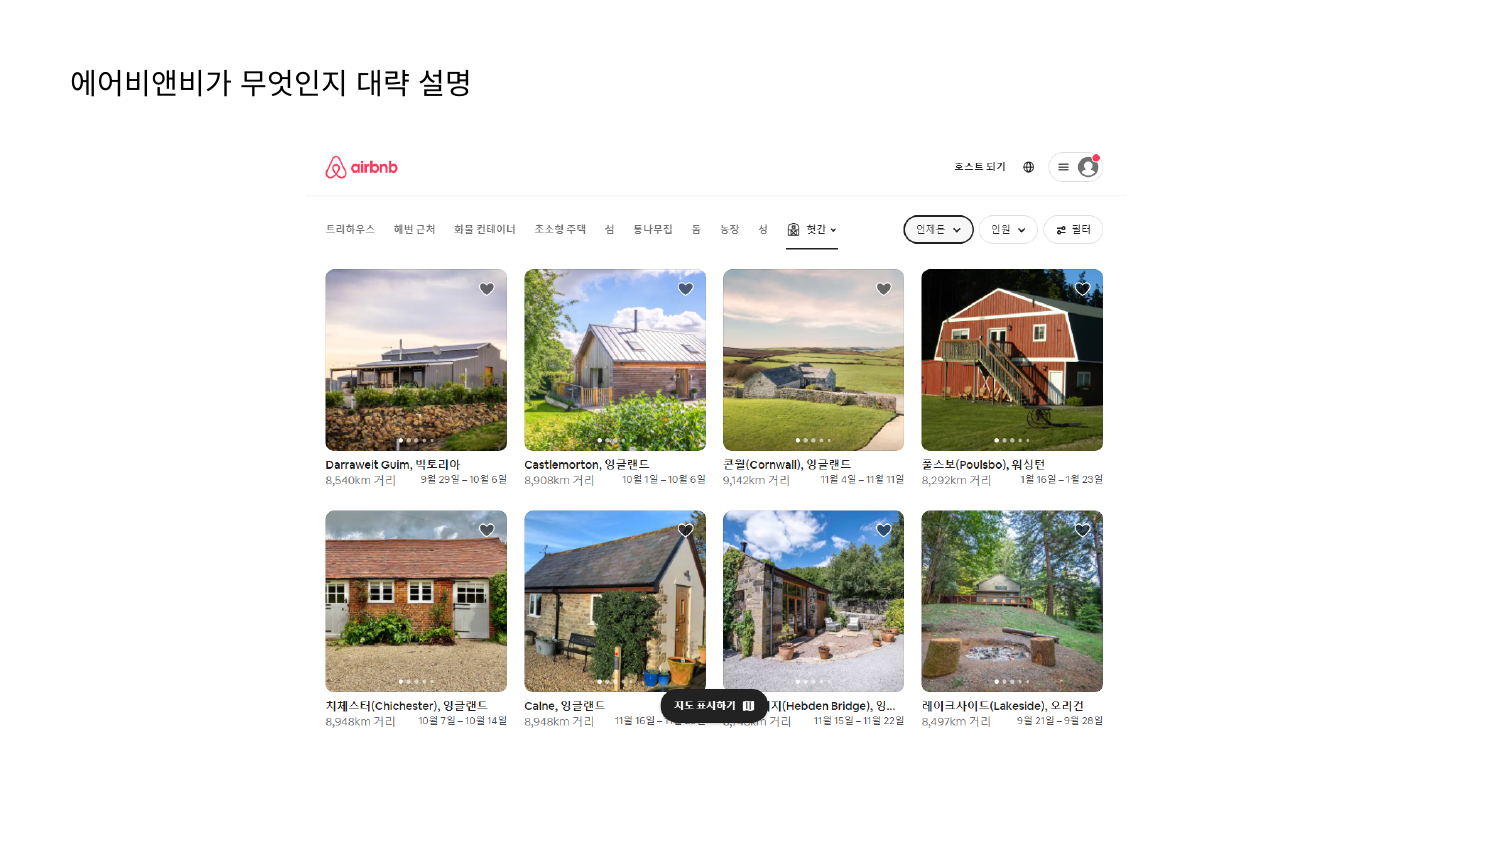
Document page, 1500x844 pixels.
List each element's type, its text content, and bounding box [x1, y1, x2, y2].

text_box [224, 139, 1062, 206]
text_box 에어비앤비가 무엇인지 대략 설명 [55, 50, 836, 115]
picture [305, 149, 1127, 739]
